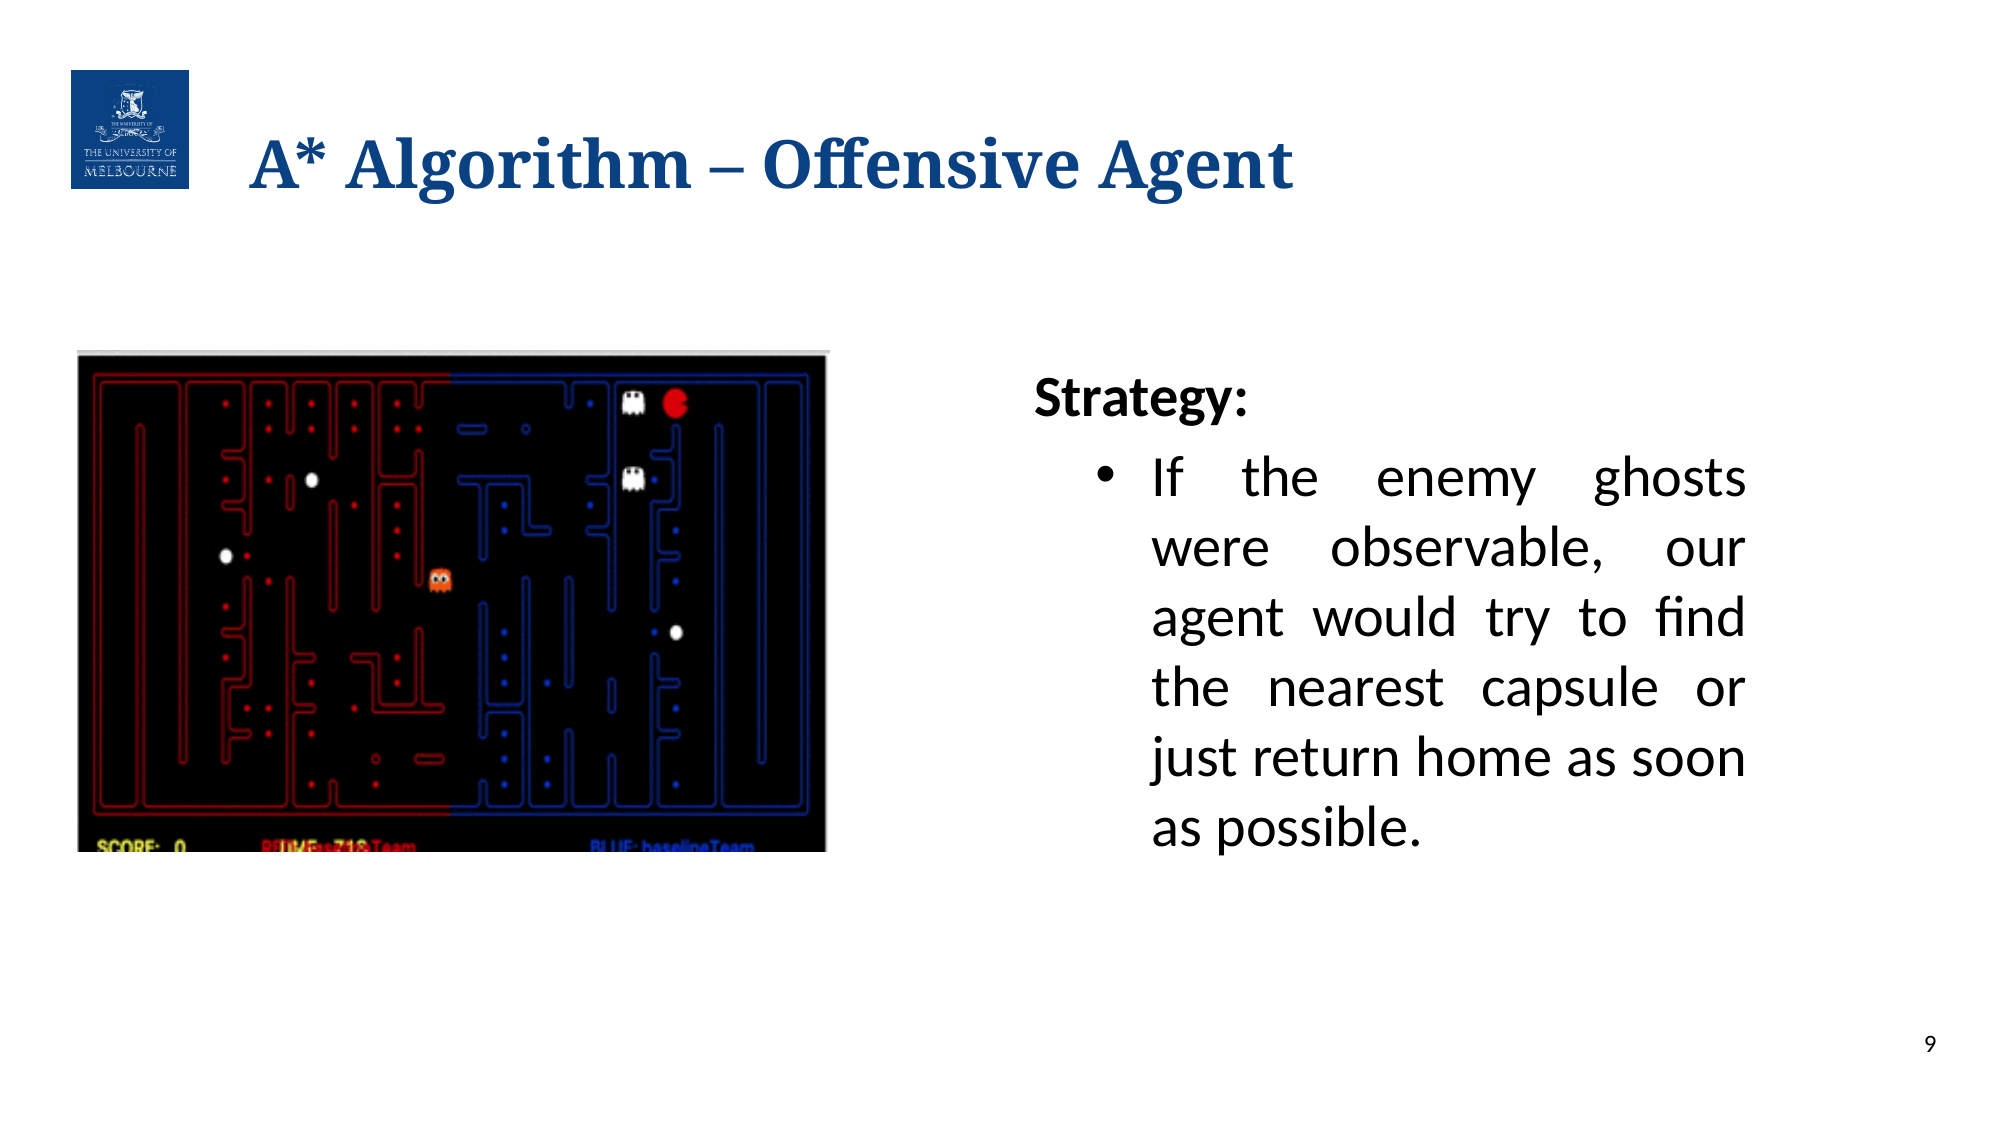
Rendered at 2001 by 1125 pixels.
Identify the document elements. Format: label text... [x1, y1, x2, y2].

picture [71, 70, 189, 189]
slide_number 9 [1797, 1012, 1937, 1073]
title A* Algorithm – Offensive Agent [234, 64, 1924, 211]
picture [77, 350, 830, 852]
list Strategy: If the enemy ghosts were observable, our agent would try to find the nearest capsule or just return home as soon as possible. [1009, 350, 1763, 852]
